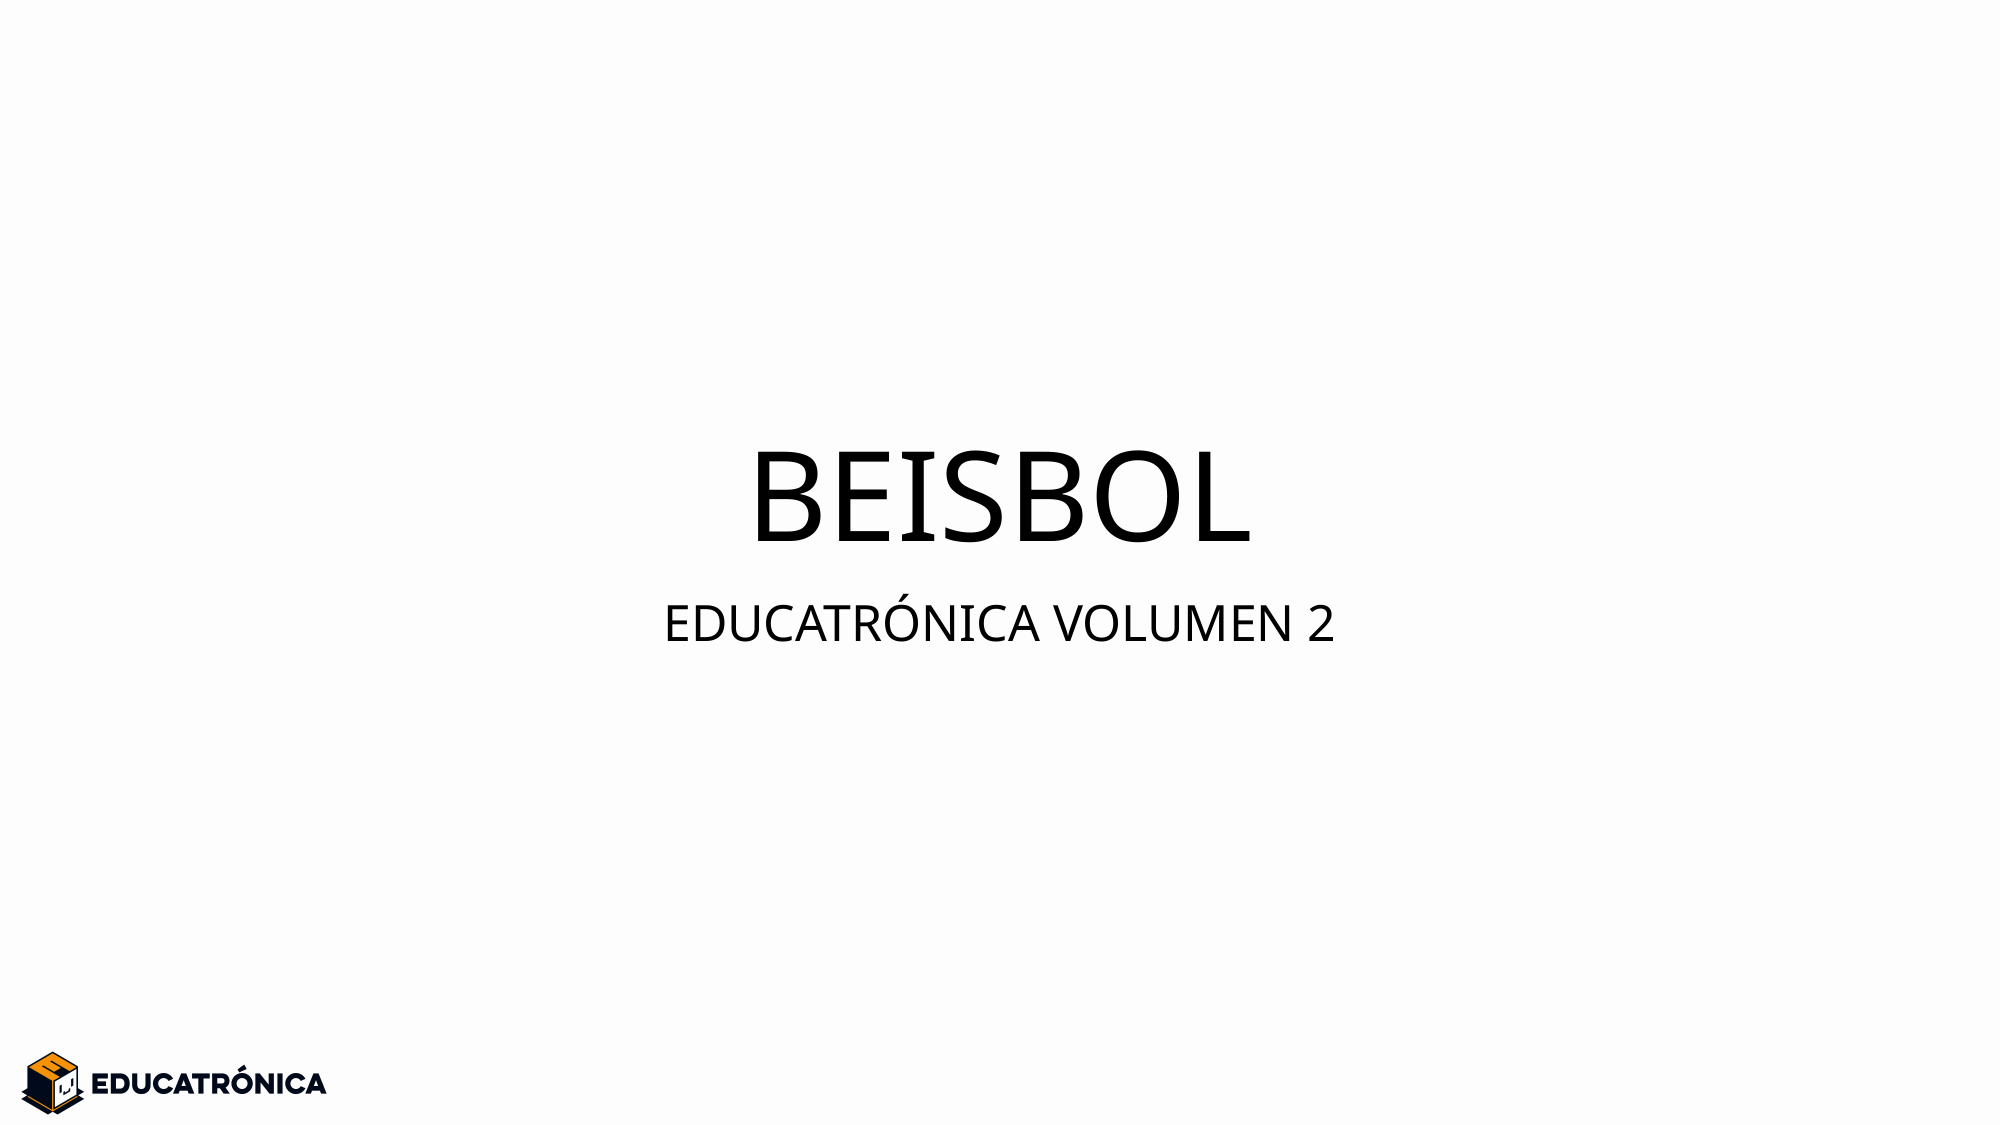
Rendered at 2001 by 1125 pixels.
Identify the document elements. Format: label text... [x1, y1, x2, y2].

title BEISBOL [249, 184, 1750, 576]
picture [19, 1048, 330, 1118]
subtitle EDUCATRÓNICA VOLUMEN 2 [249, 590, 1750, 863]
